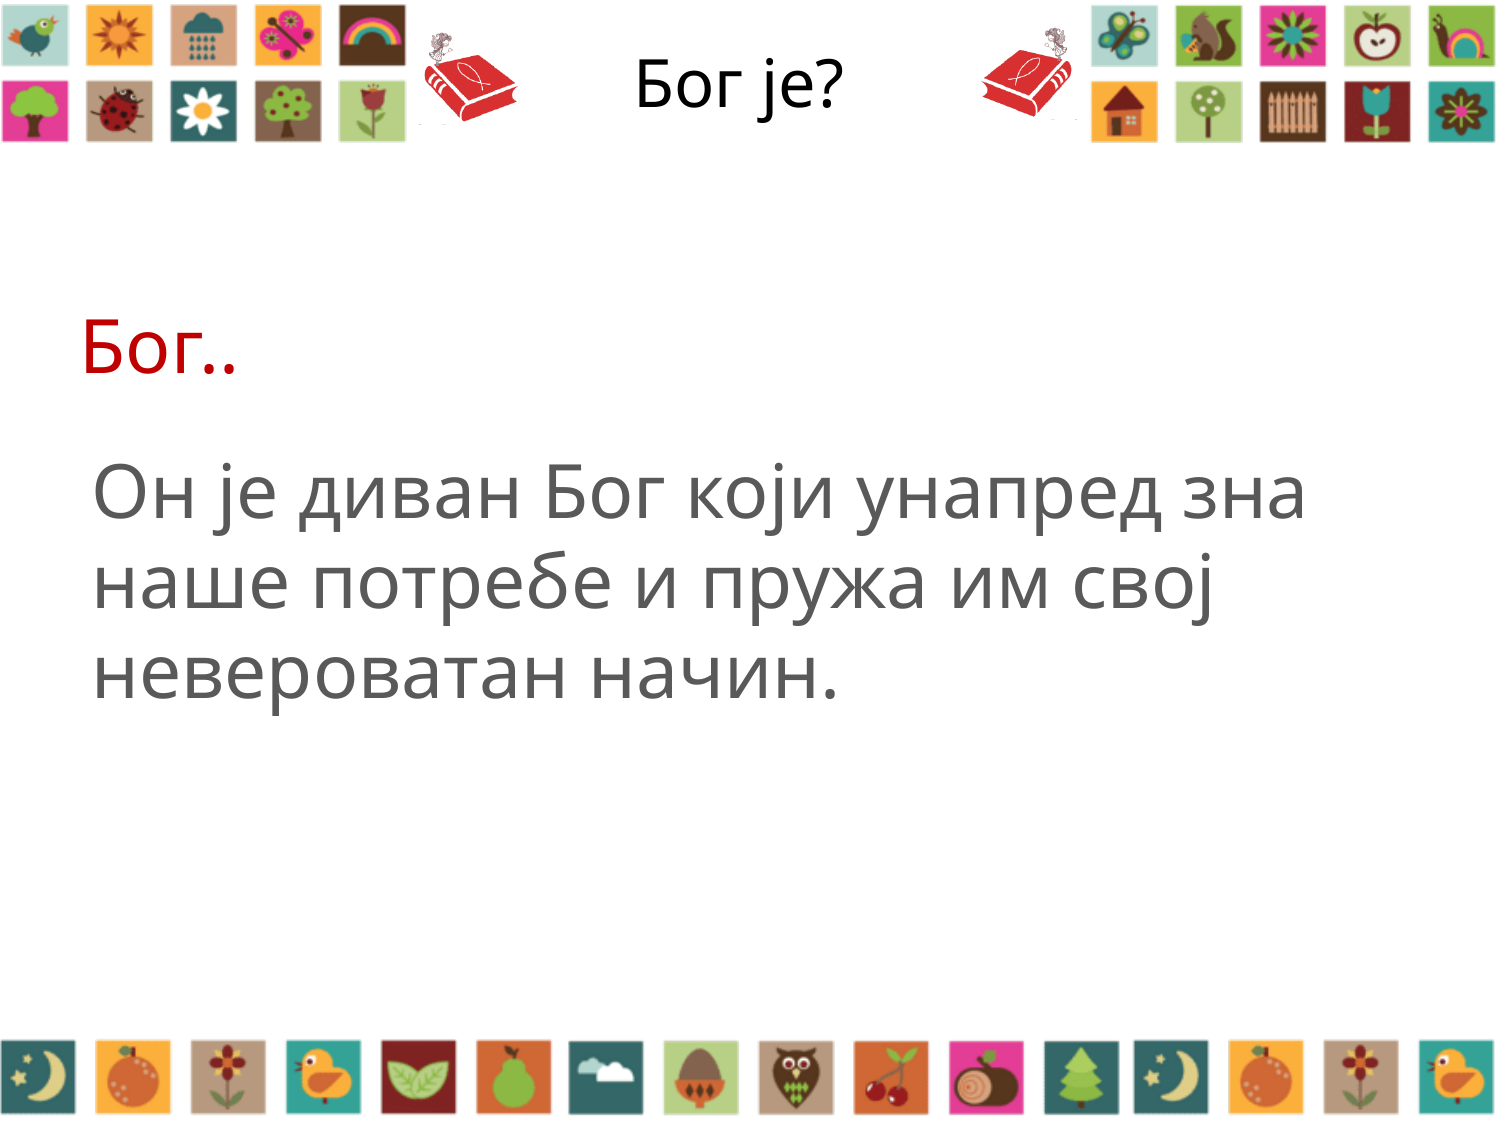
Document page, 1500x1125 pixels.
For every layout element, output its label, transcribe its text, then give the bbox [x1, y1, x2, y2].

picture [950, 3, 1500, 150]
text_box Он је диван Бог који унапред зна наше потребе и пружа им свој невероватан начин. [76, 436, 1424, 812]
text_box Бог.. [64, 290, 1412, 396]
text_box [0, 1028, 1500, 1118]
text_box Бог је? [552, 33, 1077, 129]
picture [0, 3, 550, 150]
